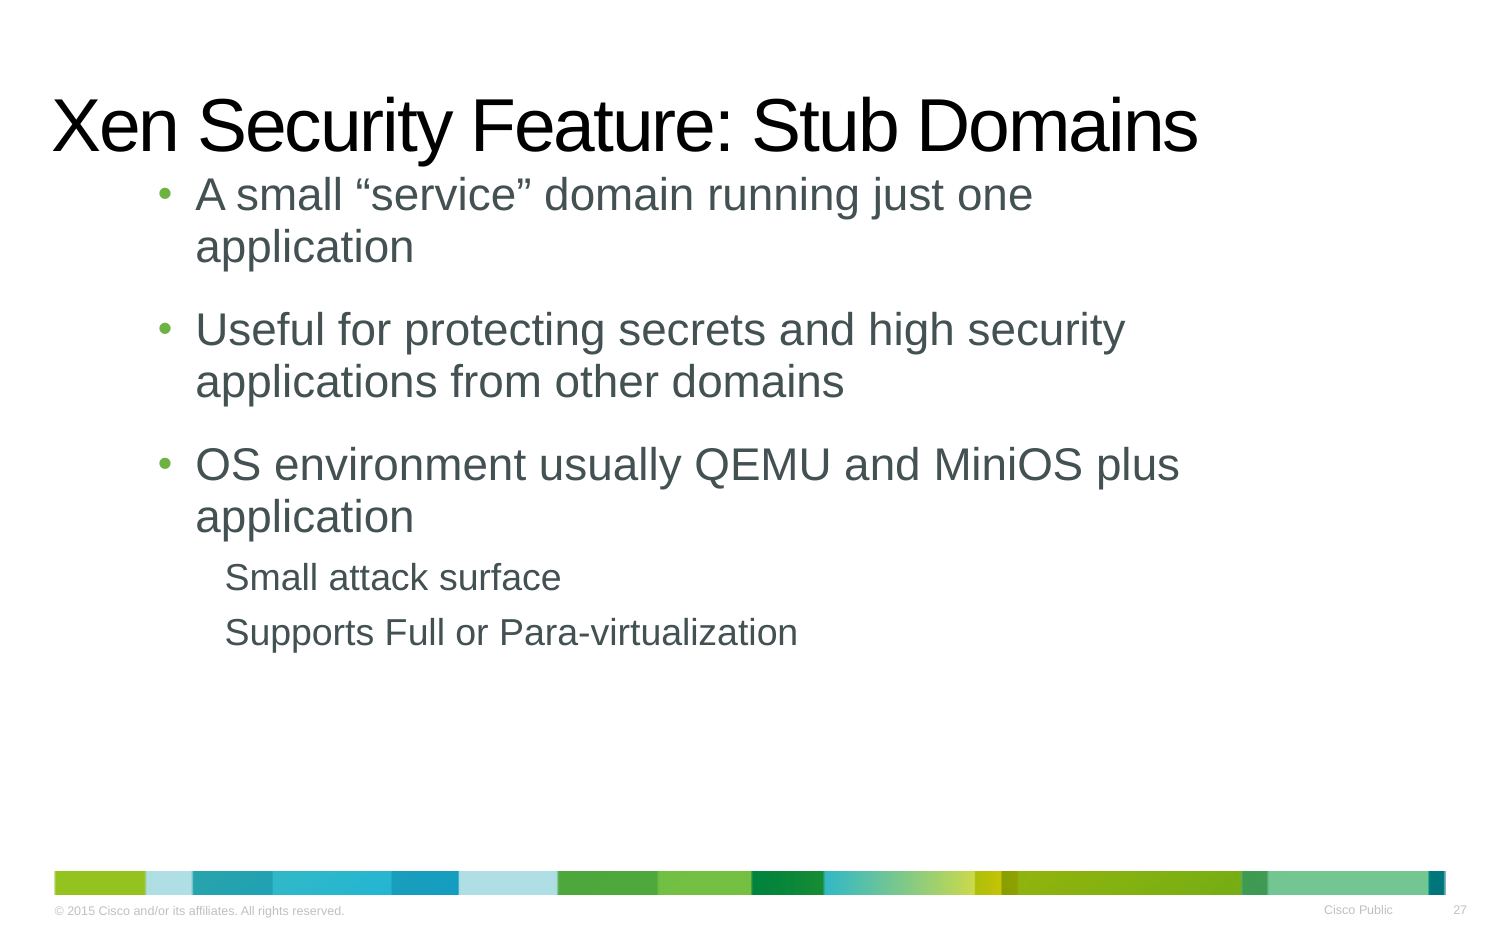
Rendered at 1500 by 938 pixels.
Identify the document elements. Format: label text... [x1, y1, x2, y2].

title Xen Security Feature: Stub Domains [37, 59, 1447, 174]
picture [54, 871, 1446, 895]
list A small “service” domain running just one application Useful for protecting secrets and high security applications from other domains OS environment usually QEMU and MiniOS plus application Small attack surface Supports Full or Para-virtualization [142, 161, 1262, 721]
